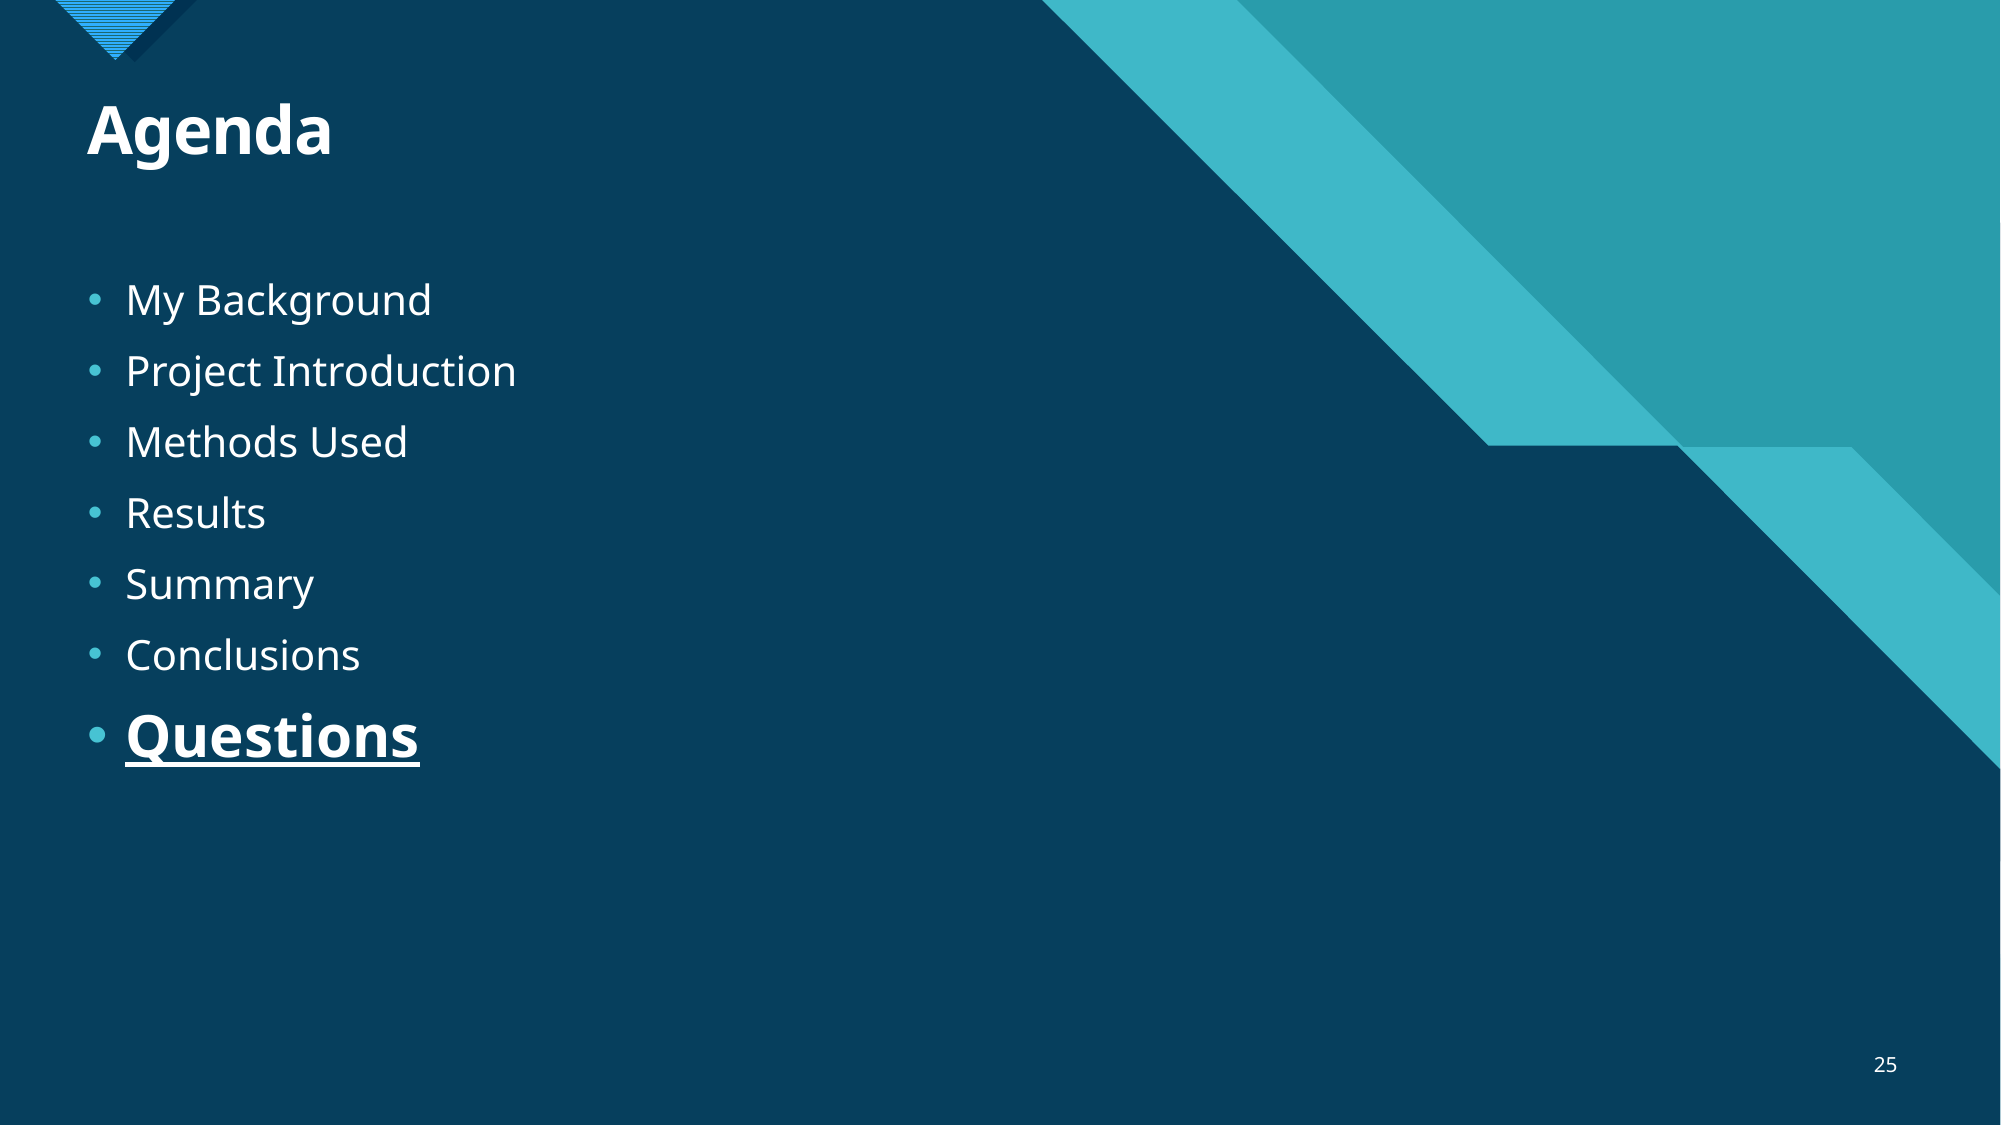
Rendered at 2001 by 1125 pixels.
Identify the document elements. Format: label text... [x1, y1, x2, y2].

slide_number 25 [1845, 1035, 1913, 1096]
list My Background Project Introduction Methods Used Results Summary Conclusions Questions [72, 266, 1175, 939]
title Agenda [72, 89, 1913, 177]
